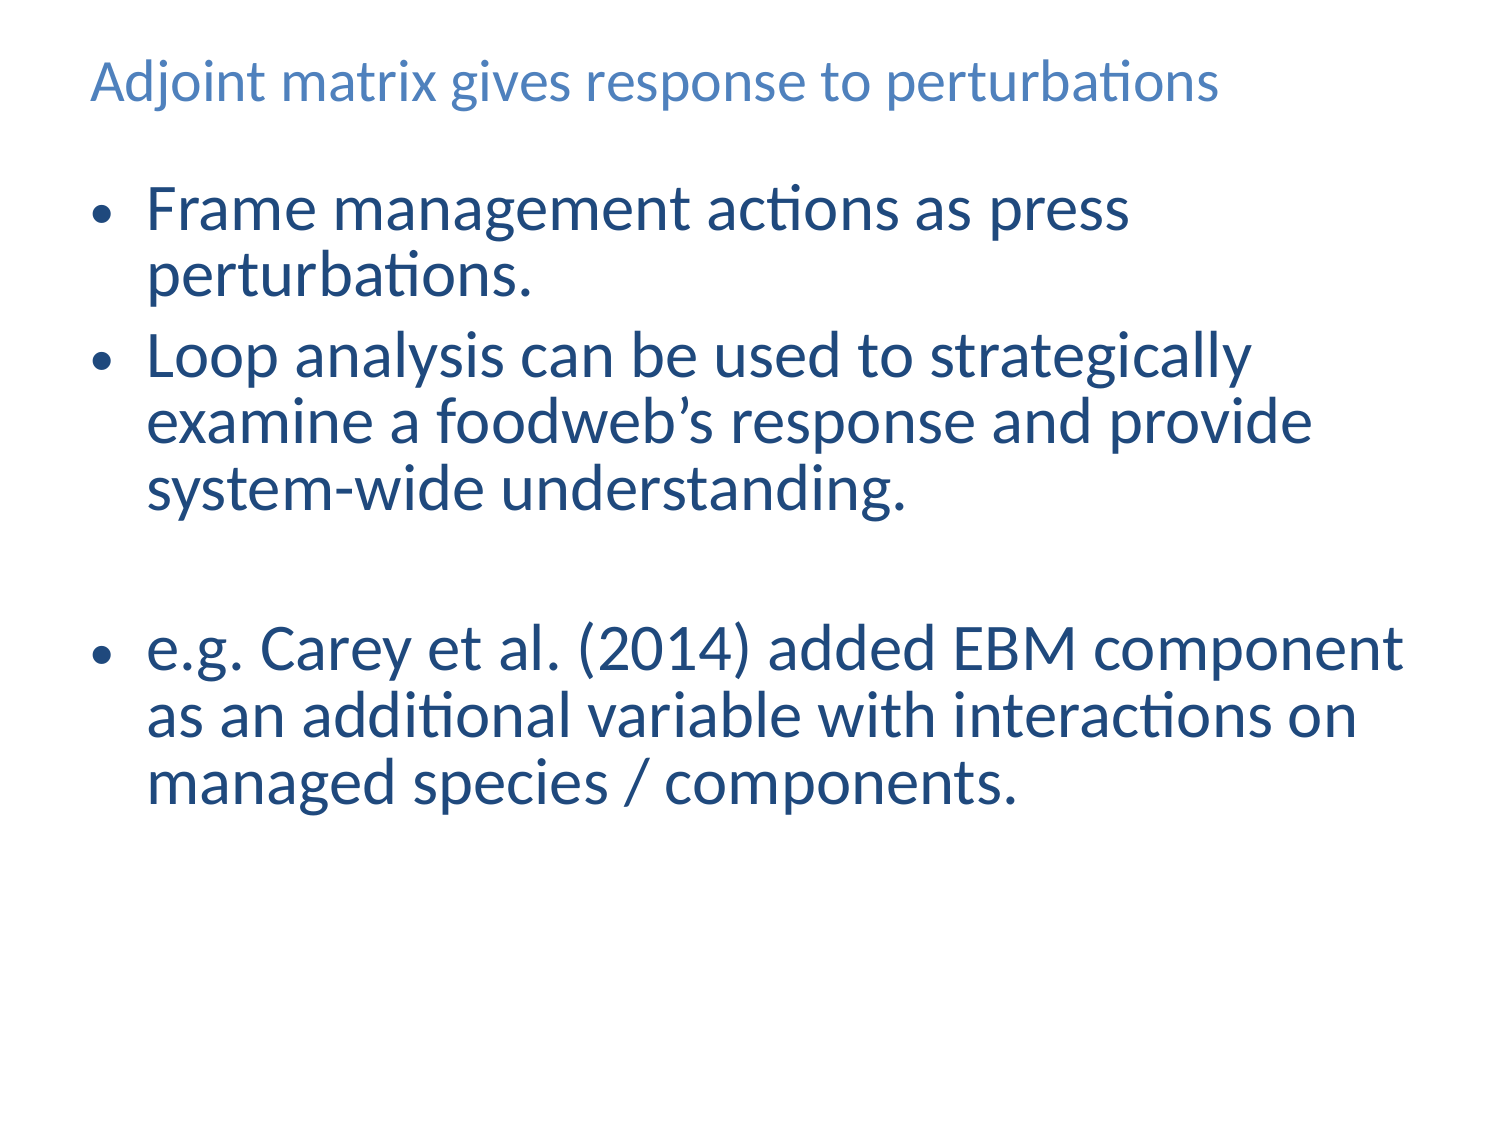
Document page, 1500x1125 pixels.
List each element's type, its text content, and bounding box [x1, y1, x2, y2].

list Frame management actions as press perturbations. Loop analysis can be used to strategically examine a foodweb’s response and provide system-wide understanding. e.g. Carey et al. (2014) added EBM component as an additional variable with interactions on managed species / components. [75, 172, 1425, 1090]
title Adjoint matrix gives response to perturbations [75, 30, 1425, 144]
